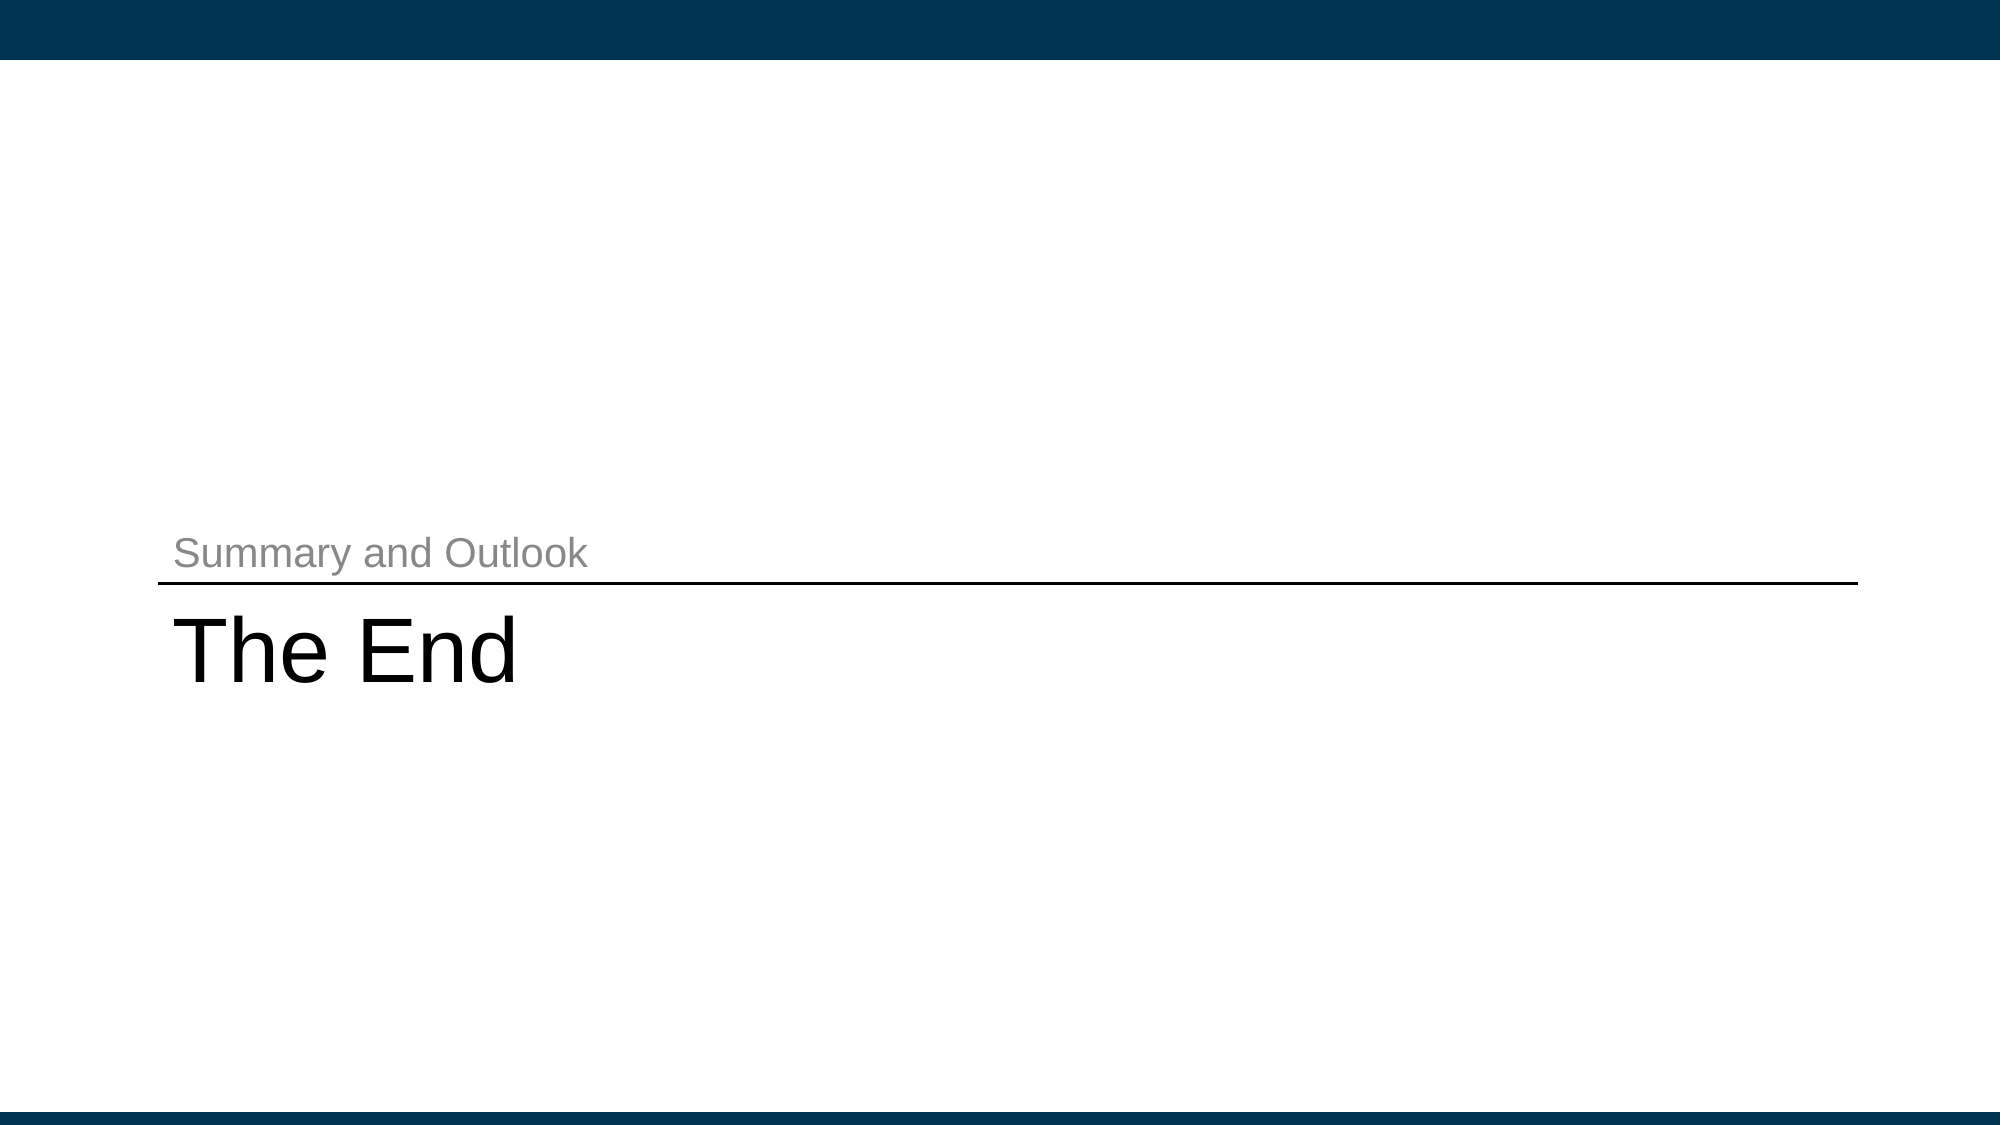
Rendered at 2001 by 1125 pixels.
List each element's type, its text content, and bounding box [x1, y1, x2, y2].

list Summary and Outlook [157, 337, 1858, 584]
